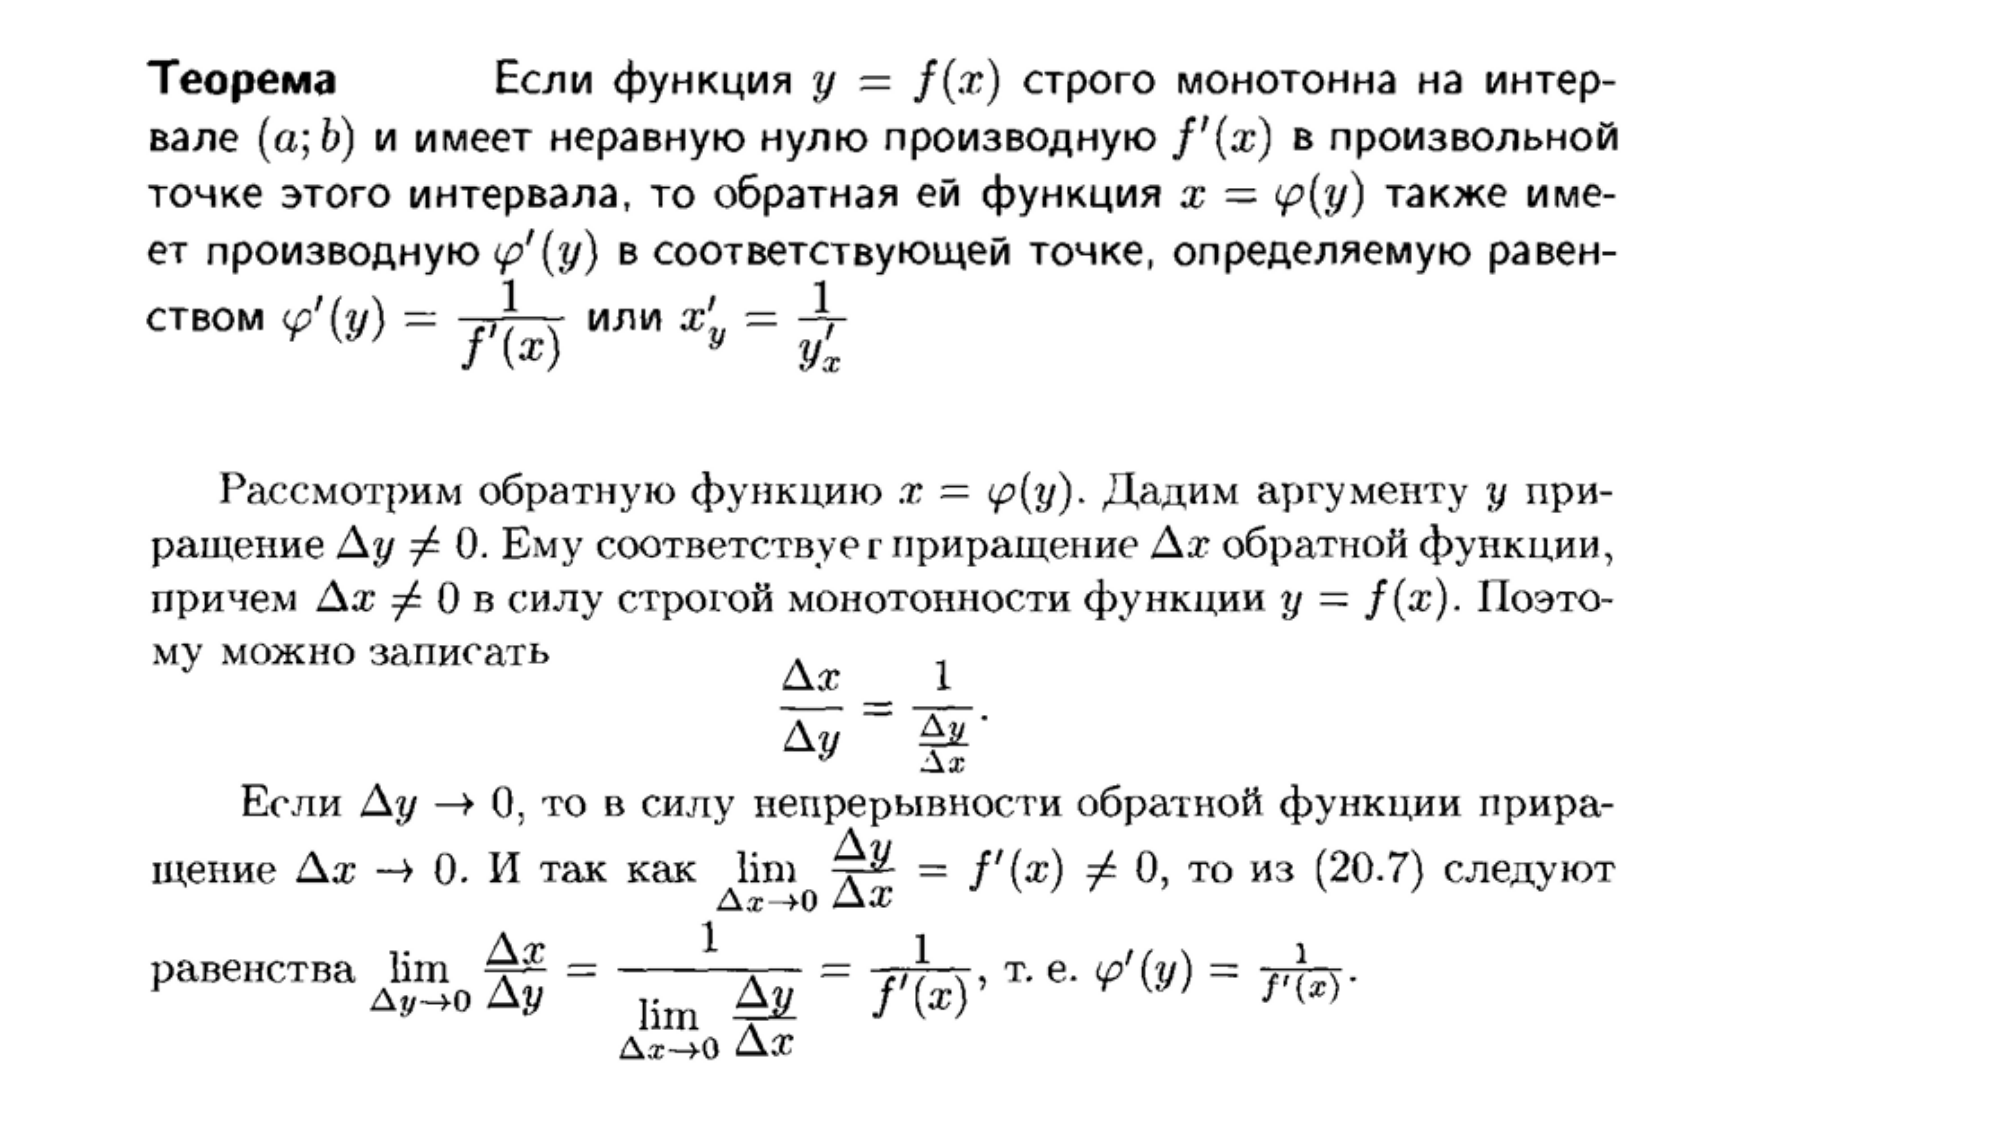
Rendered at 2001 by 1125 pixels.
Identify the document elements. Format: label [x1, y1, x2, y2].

picture [126, 36, 1643, 382]
picture [126, 452, 1643, 1064]
